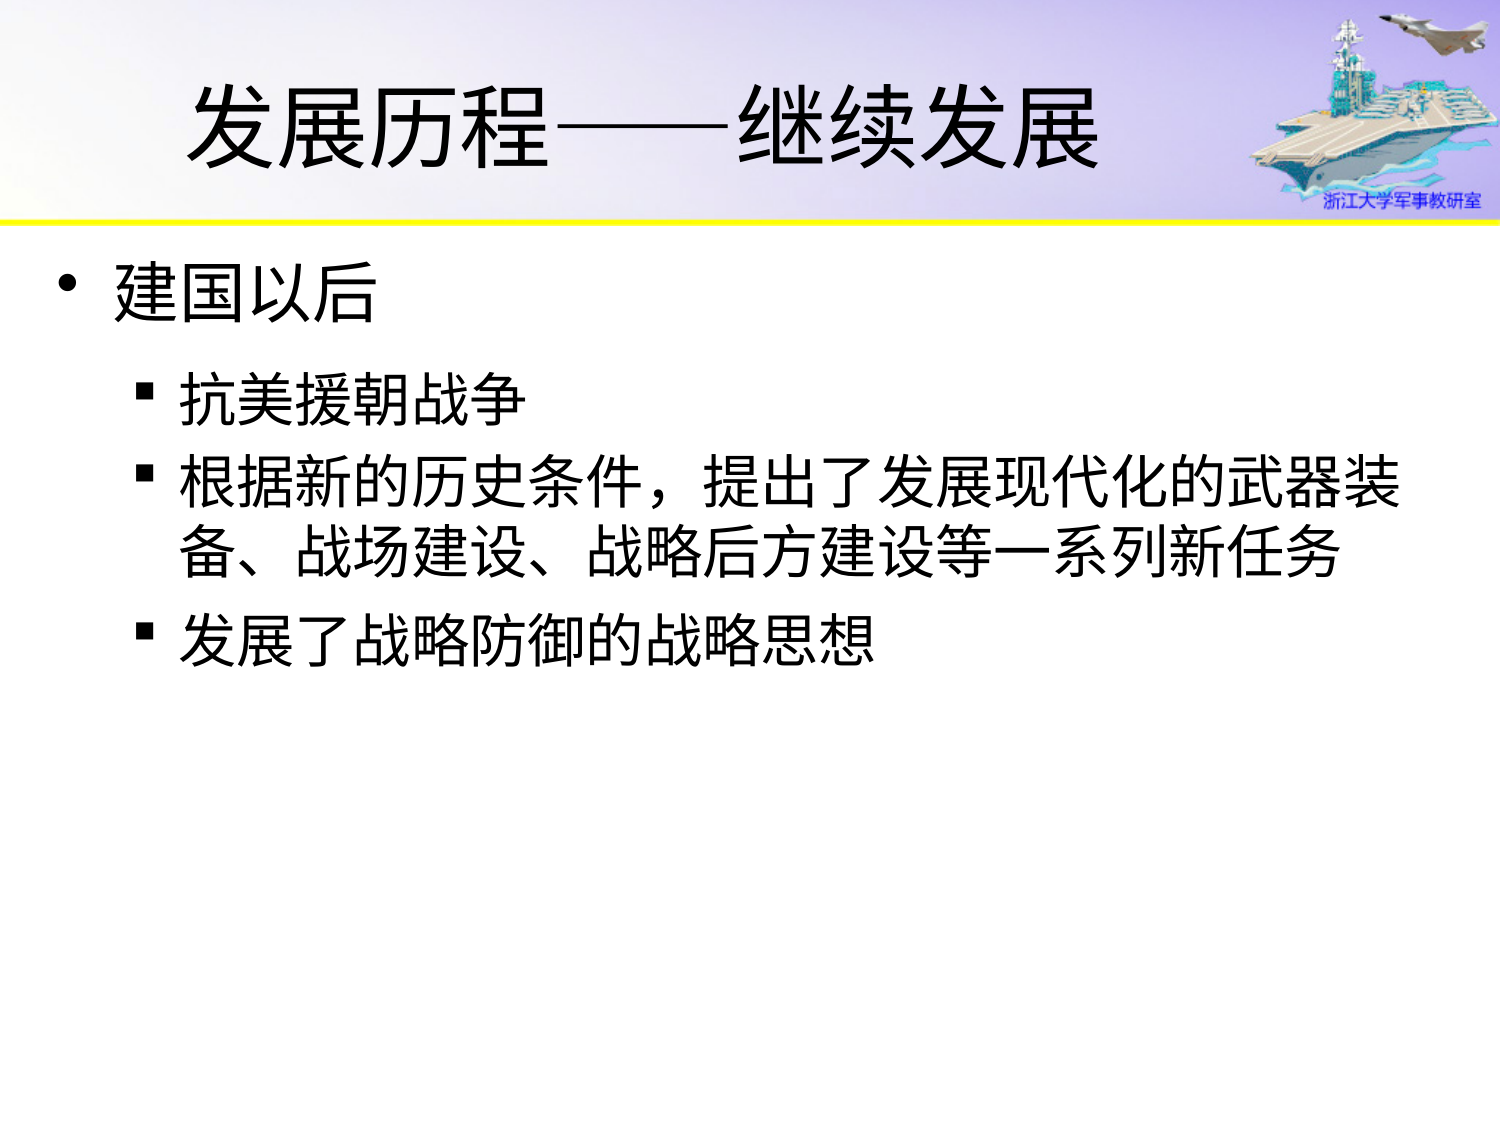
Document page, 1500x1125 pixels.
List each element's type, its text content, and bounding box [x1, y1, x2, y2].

picture [0, 0, 1500, 226]
title 发展历程——继续发展 [29, 30, 1259, 219]
list 建国以后 抗美援朝战争 根据新的历史条件，提出了发展现代化的武器装备、战场建设、战略后方建设等一系列新任务 发展了战略防御的战略思想 [40, 243, 1424, 960]
